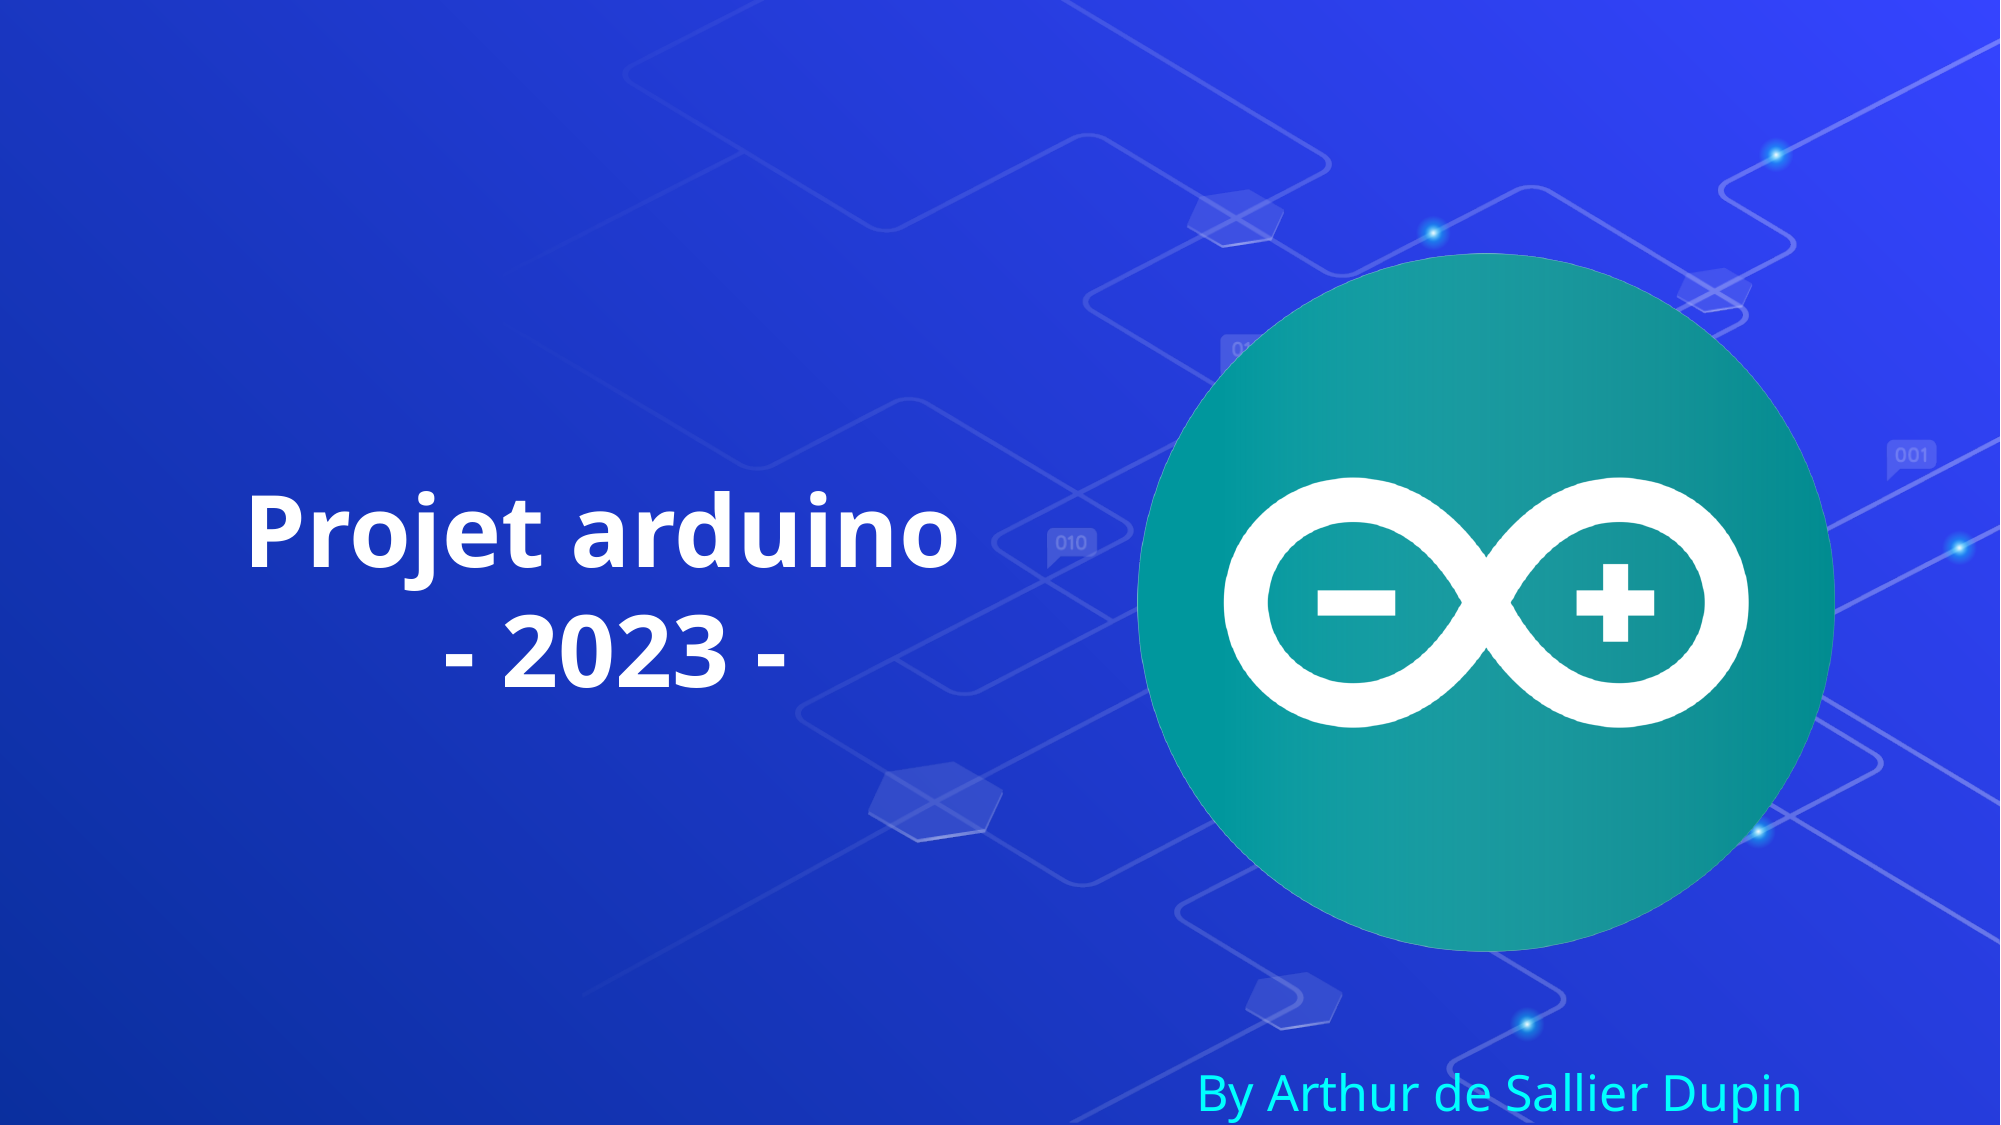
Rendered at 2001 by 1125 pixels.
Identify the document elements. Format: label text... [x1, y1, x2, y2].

title Projet arduino - 2023 - [136, 453, 1070, 708]
picture [0, 0, 2000, 1125]
subtitle By Arthur de Sallier Dupin [1177, 1052, 2000, 1125]
